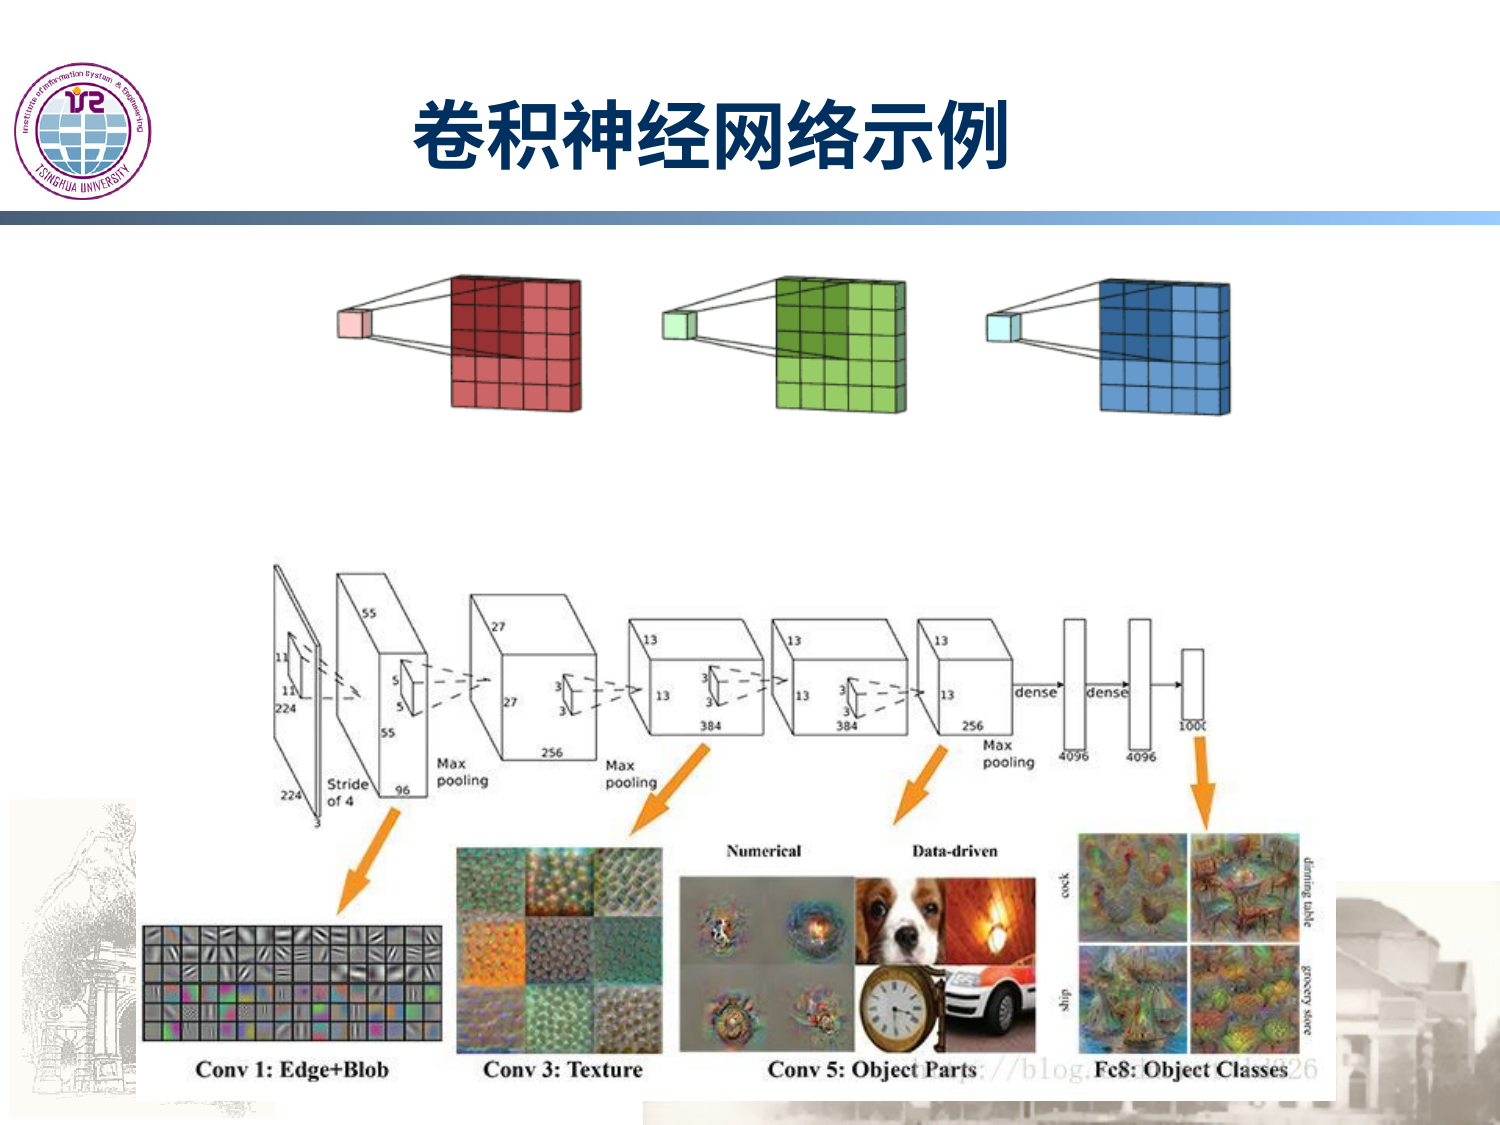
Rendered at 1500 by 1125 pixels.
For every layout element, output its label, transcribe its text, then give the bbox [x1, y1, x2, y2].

title 卷积神经网络示例 [87, 36, 1336, 188]
picture [0, 54, 160, 204]
picture [9, 243, 1500, 1125]
